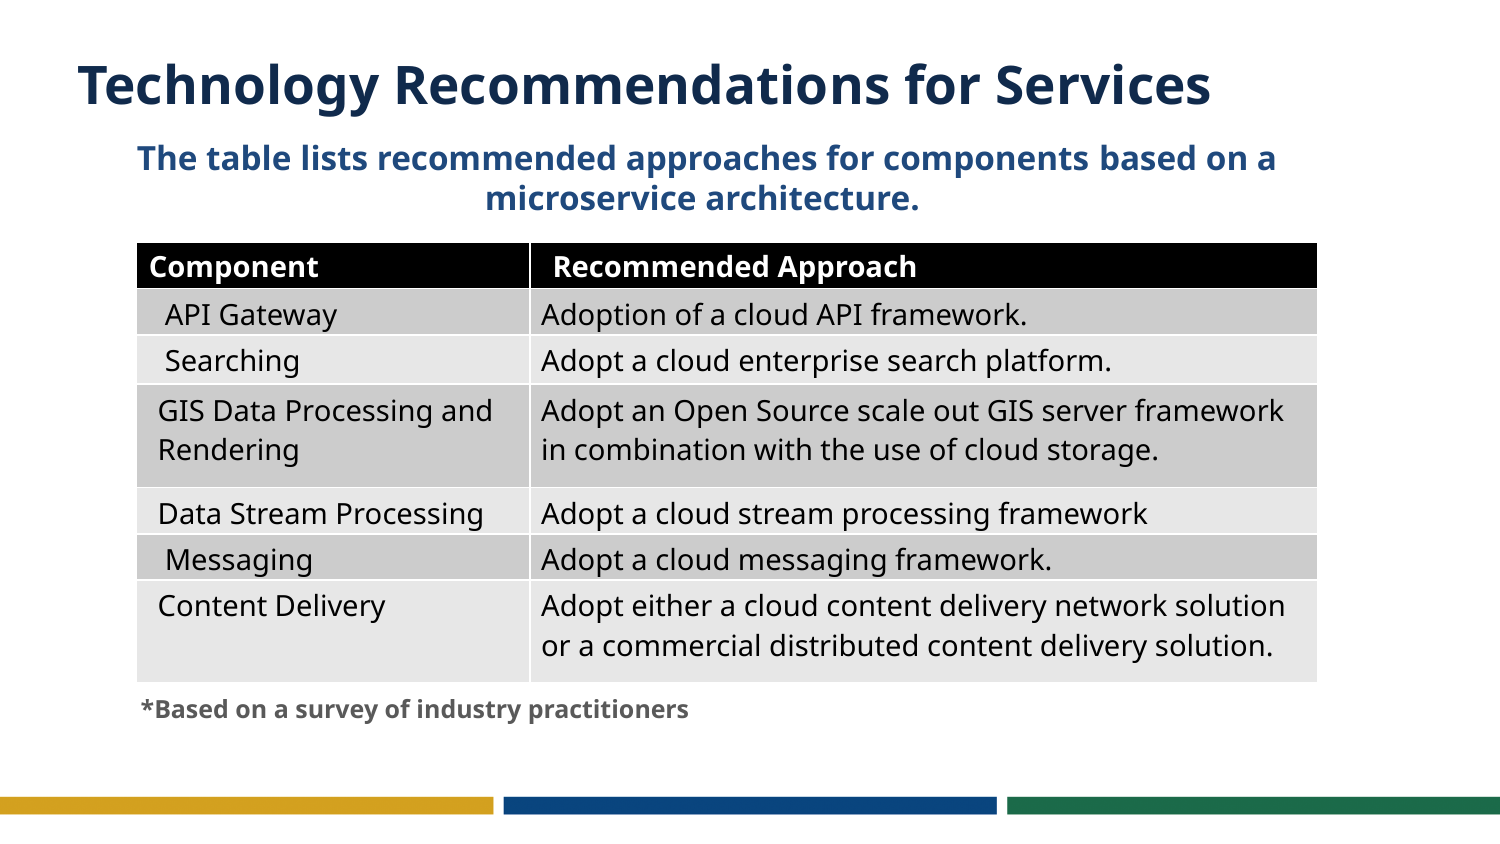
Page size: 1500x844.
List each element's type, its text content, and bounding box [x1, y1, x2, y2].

picture [0, 785, 1500, 822]
table_cell Adopt a cloud stream processing framework [531, 488, 1317, 533]
table_cell Data Stream Processing [137, 488, 529, 533]
table_cell Adopt either a cloud content delivery network solution or a commercial distributed content delivery solution. [531, 581, 1317, 682]
table_header Component [137, 243, 529, 288]
table_cell Adopt a cloud enterprise search platform. [531, 336, 1317, 383]
table_cell Adoption of a cloud API framework. [531, 289, 1317, 334]
table_cell GIS Data Processing and Rendering [137, 385, 529, 487]
table_cell Searching [137, 336, 529, 383]
text_box The table lists recommended approaches for components based on a microservice architecture. [93, 129, 1321, 225]
table_cell Messaging [137, 535, 529, 579]
table_cell Adopt a cloud messaging framework. [531, 535, 1317, 579]
table_cell Adopt an Open Source scale out GIS server framework in combination with the use of cloud storage. [531, 385, 1317, 487]
table_cell API Gateway [137, 289, 529, 334]
table_cell Content Delivery [137, 581, 529, 682]
title Technology Recommendations for Services [62, 44, 1433, 109]
text_box *Based on a survey of industry practitioners [125, 686, 706, 732]
table_header Recommended Approach [531, 243, 1317, 288]
